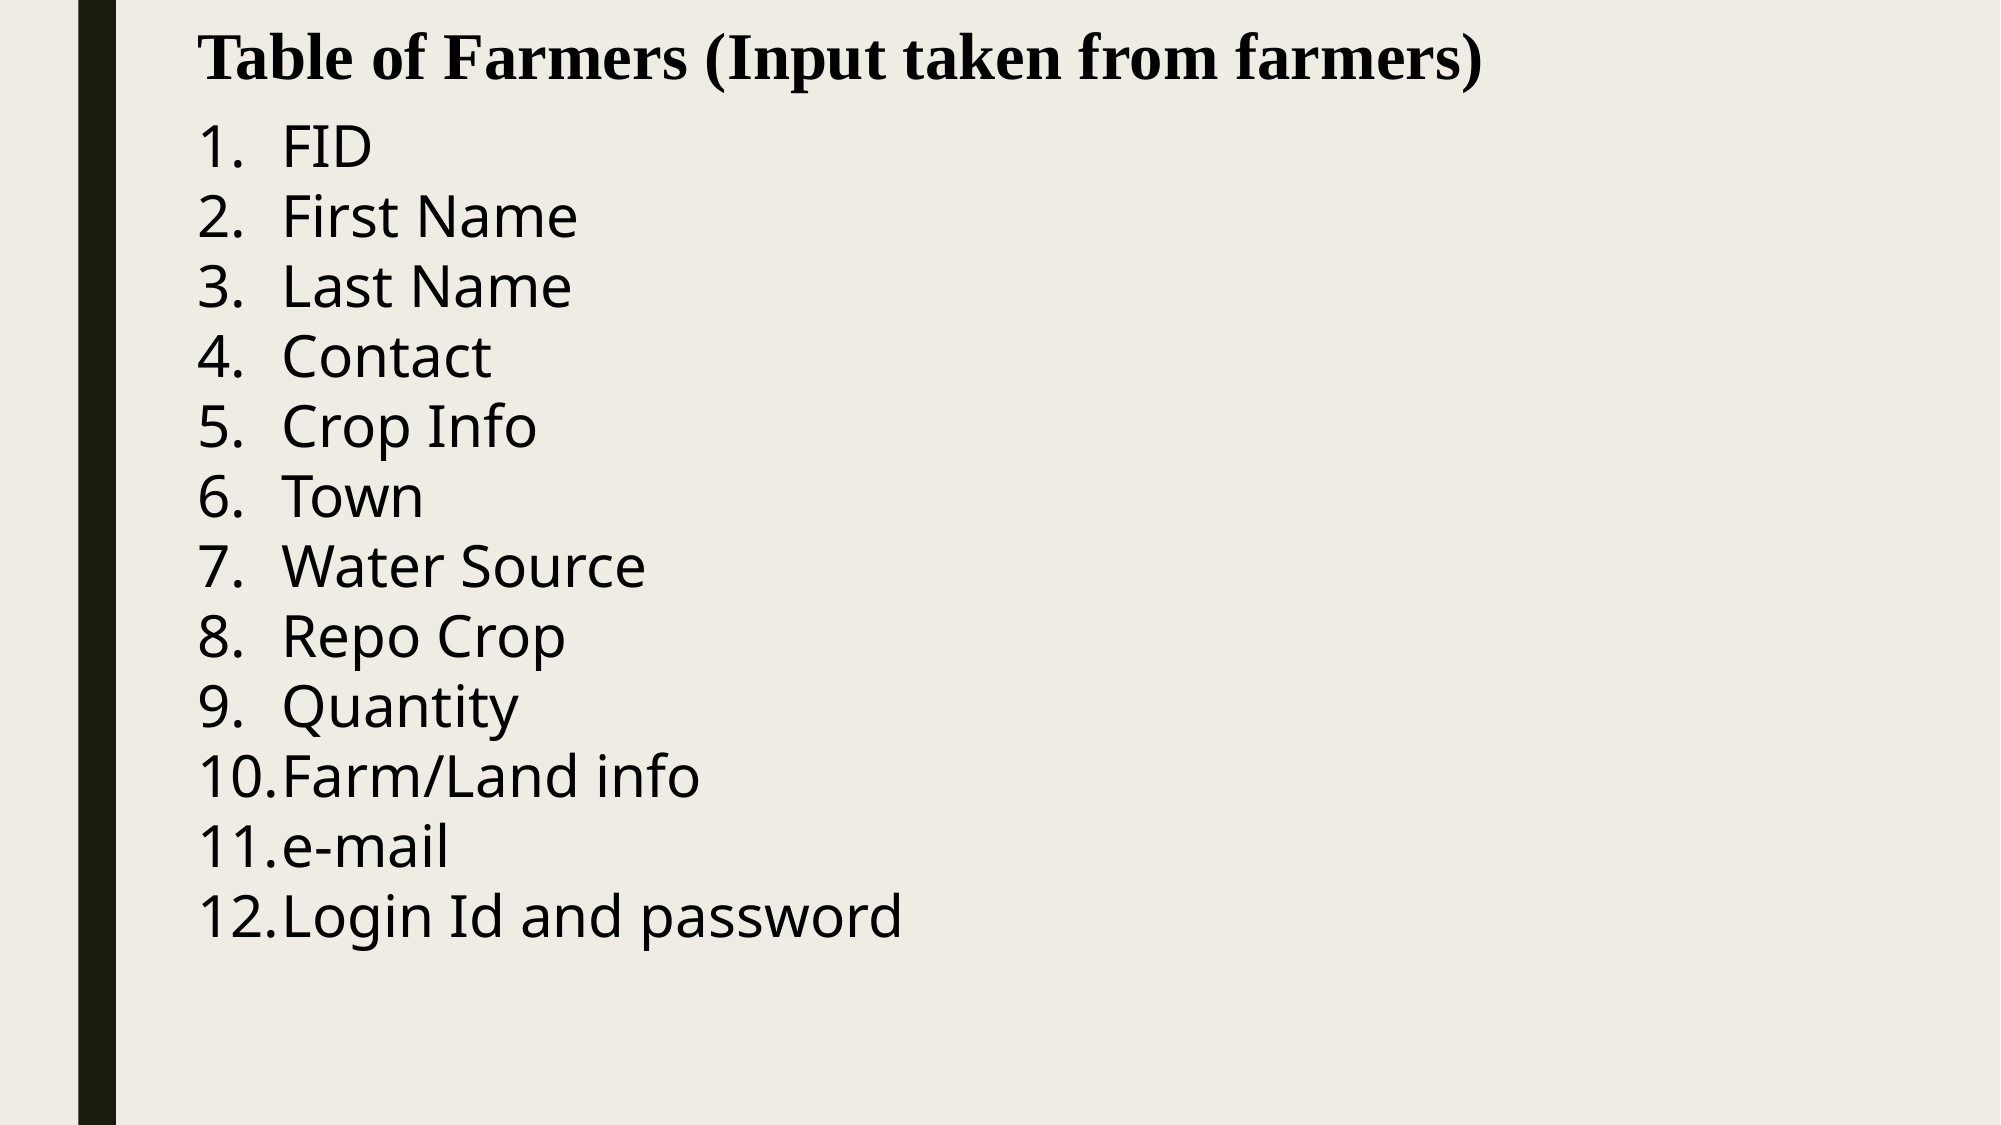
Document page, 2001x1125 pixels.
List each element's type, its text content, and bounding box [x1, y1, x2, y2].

text_box Table of Farmers (Input taken from farmers) FID First Name Last Name Contact Crop Info Town Water Source Repo Crop Quantity Farm/Land info e-mail Login Id and password [182, 0, 1589, 957]
